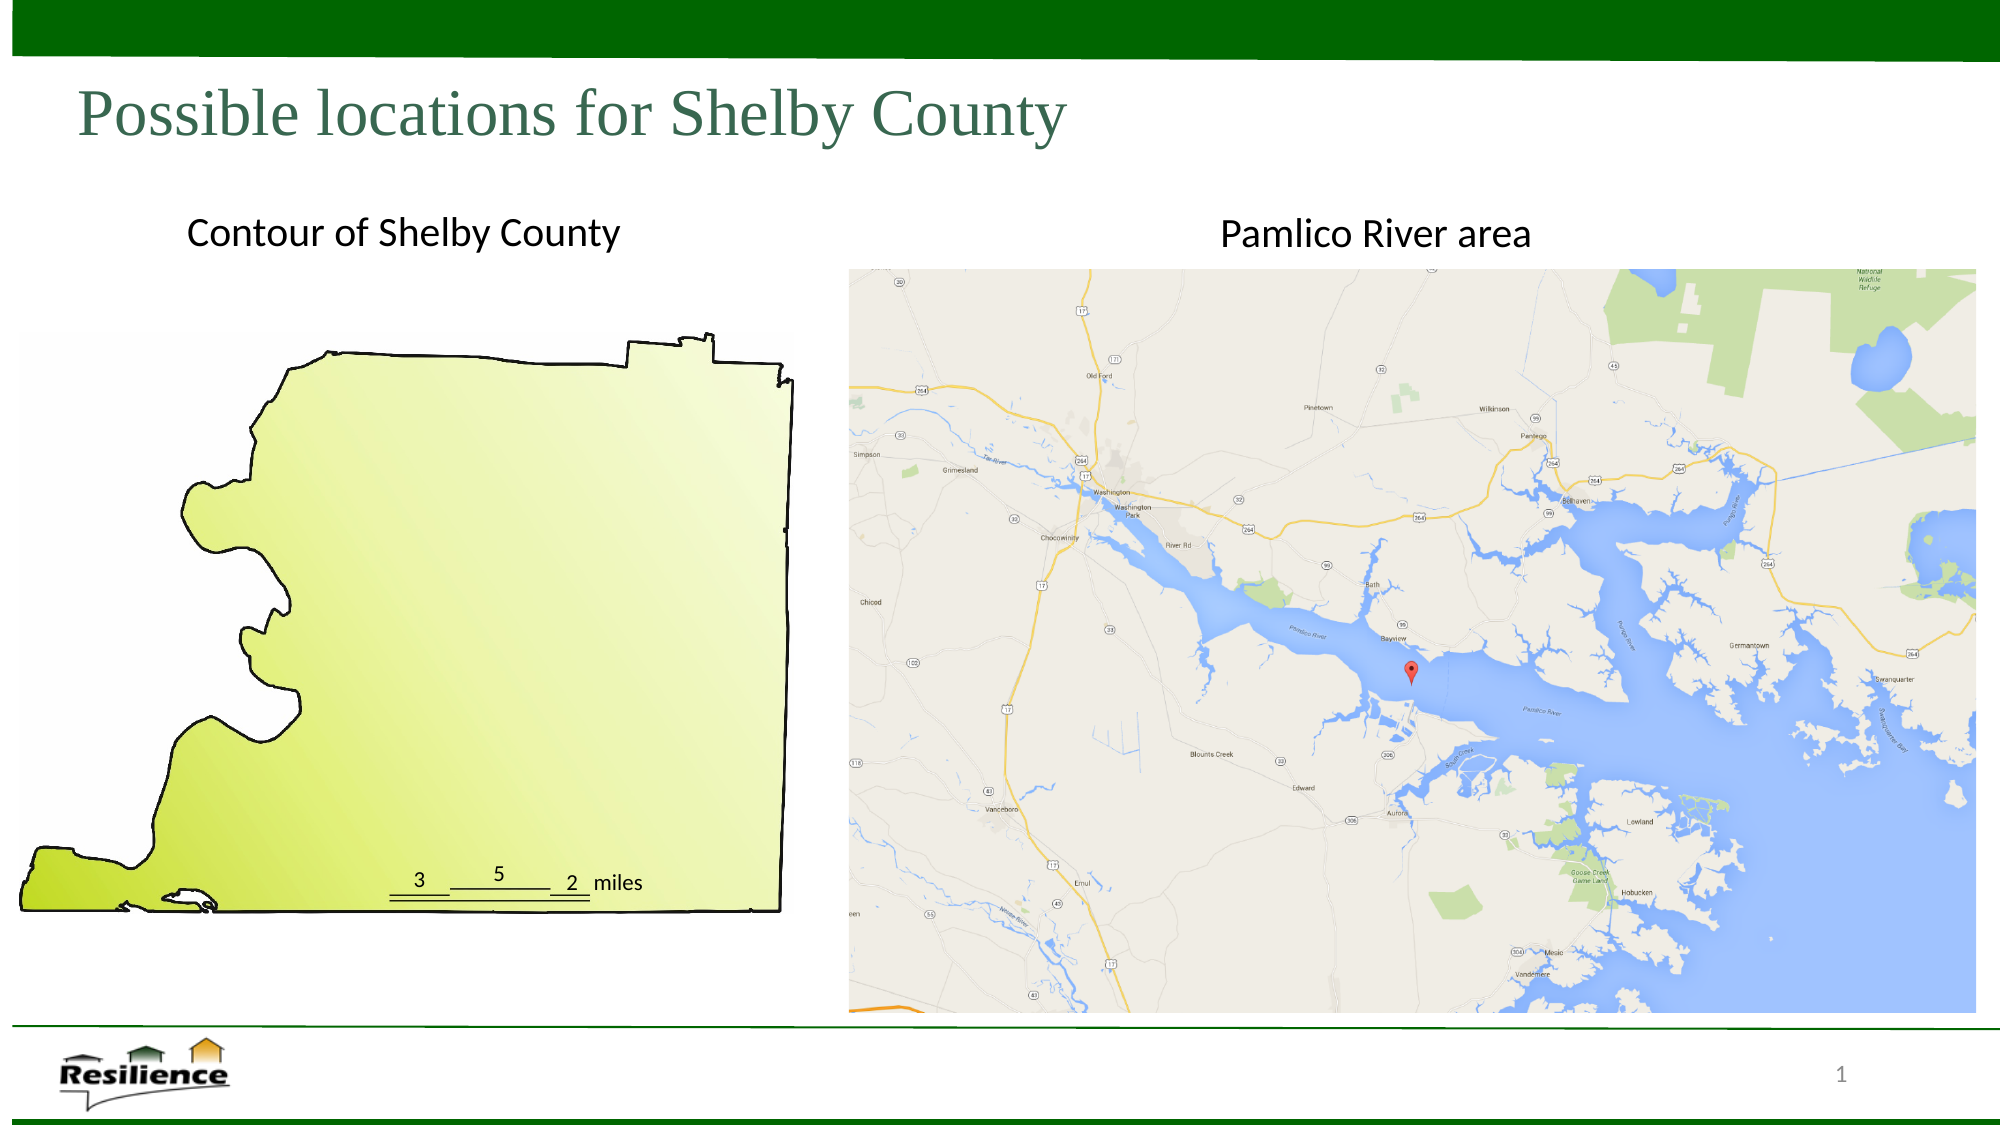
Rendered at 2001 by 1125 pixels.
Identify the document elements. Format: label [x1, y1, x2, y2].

picture [848, 268, 1977, 1013]
text_box [12, 0, 2000, 1125]
picture [19, 332, 794, 914]
